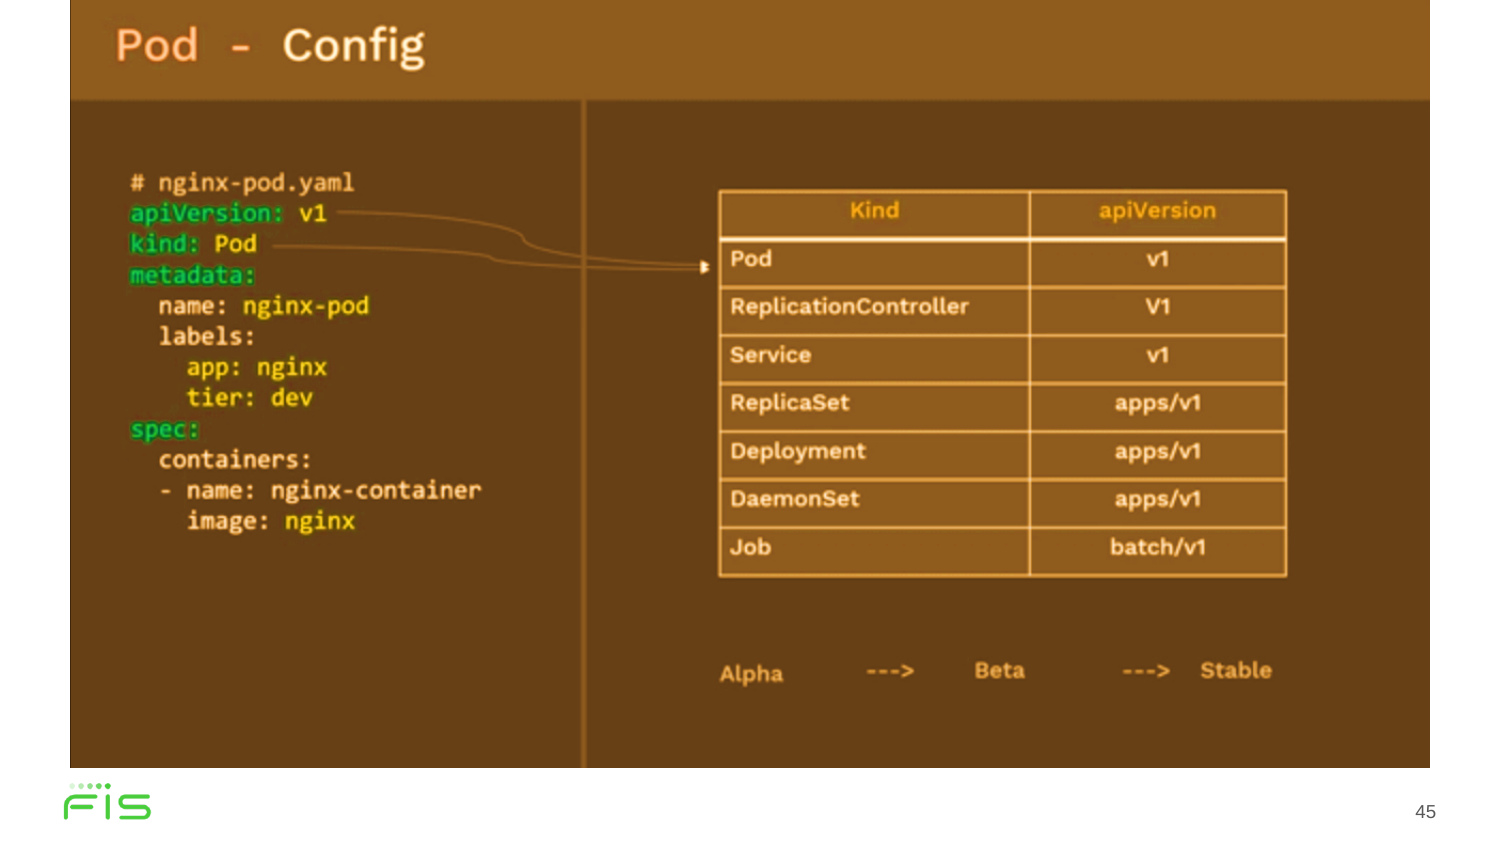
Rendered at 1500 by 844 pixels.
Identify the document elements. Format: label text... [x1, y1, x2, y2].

slide_number 45 [1359, 800, 1437, 823]
text_box [54, 121, 1474, 821]
picture [69, 0, 1431, 769]
